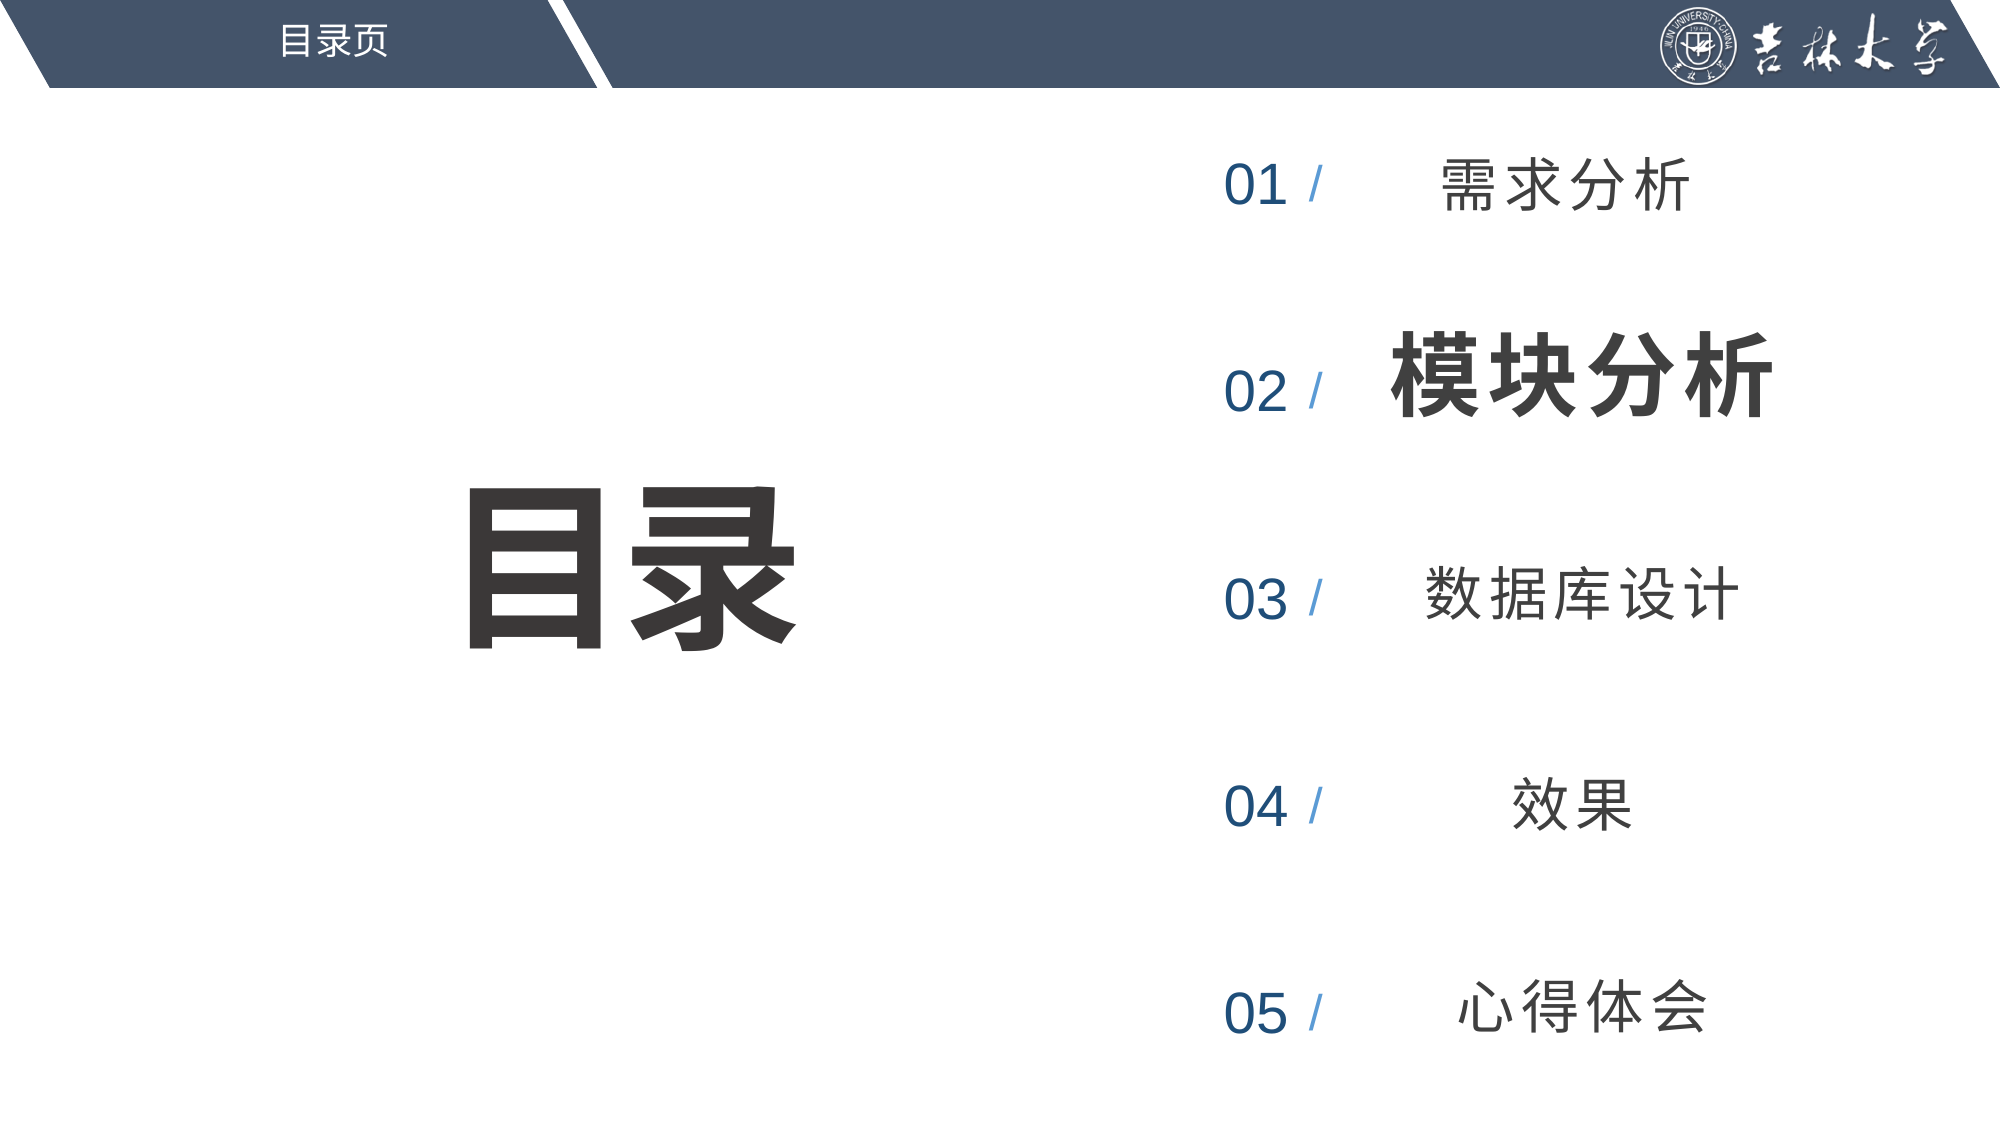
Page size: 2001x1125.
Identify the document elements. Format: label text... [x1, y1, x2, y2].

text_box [1210, 138, 1797, 1055]
text_box [561, 0, 2000, 89]
text_box 目录 [430, 443, 852, 679]
text_box [38, 70, 599, 89]
picture [1660, 7, 1953, 87]
text_box 目录页 [0, 10, 741, 70]
text_box [0, 0, 555, 10]
